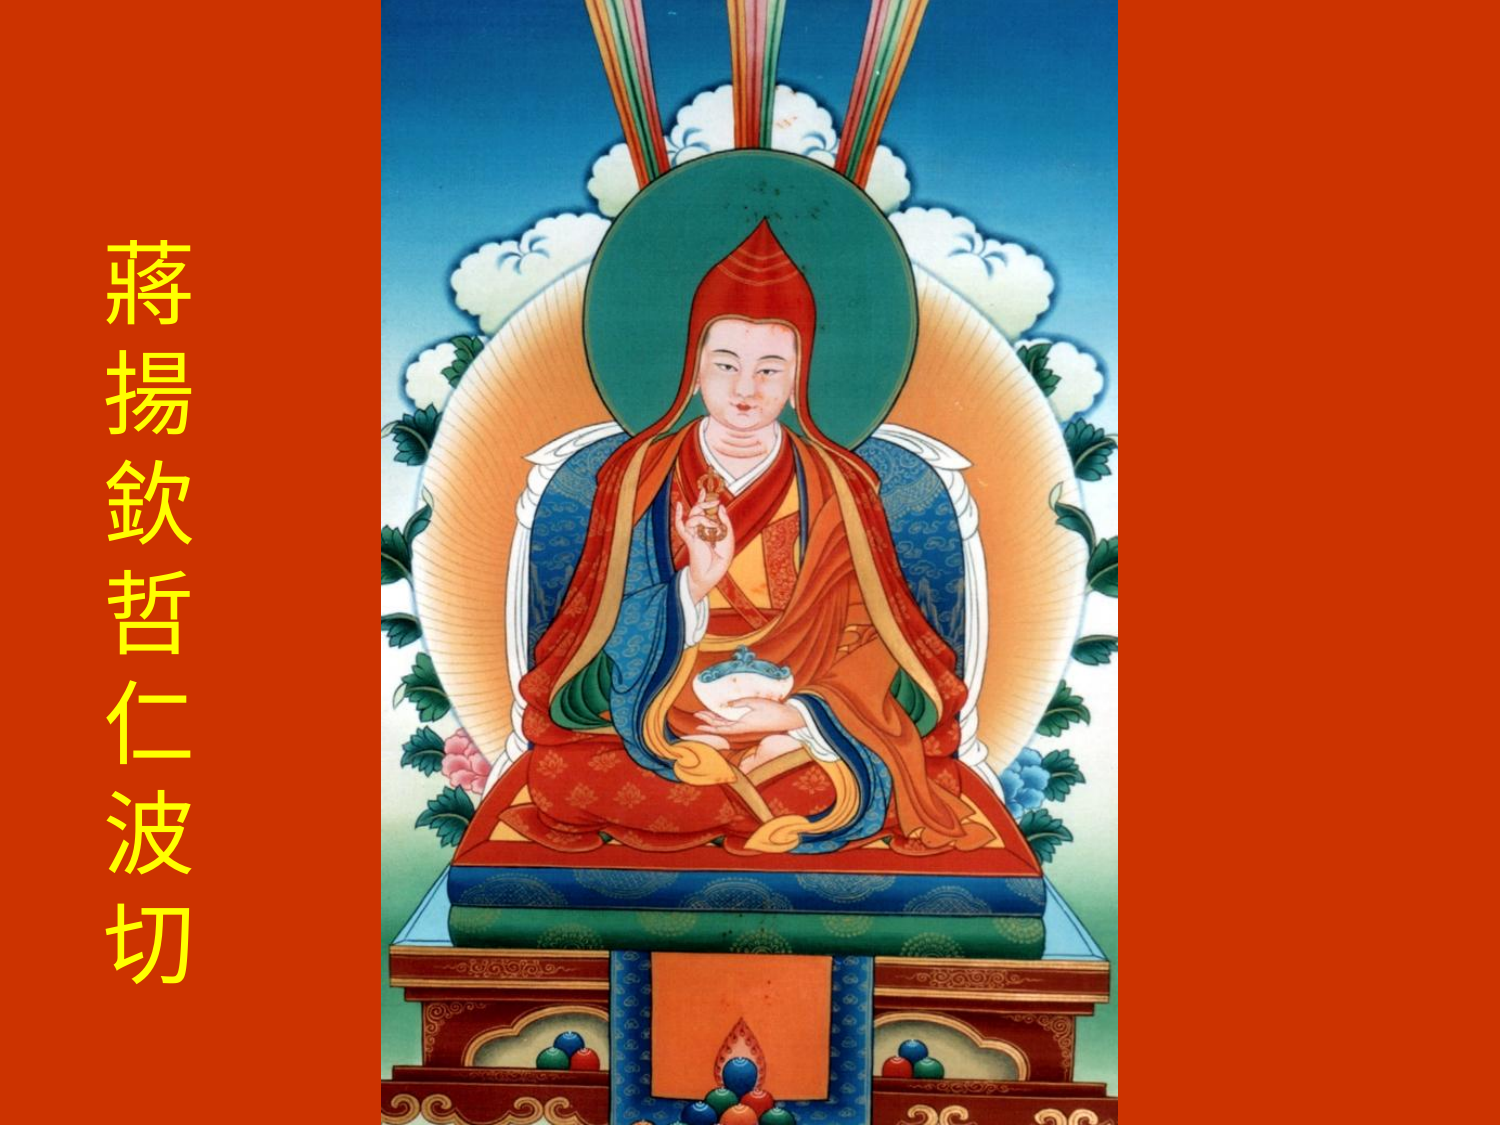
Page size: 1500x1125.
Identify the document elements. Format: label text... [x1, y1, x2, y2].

title 蔣揚欽哲仁波切 [46, 334, 254, 887]
picture [381, 0, 1119, 1125]
